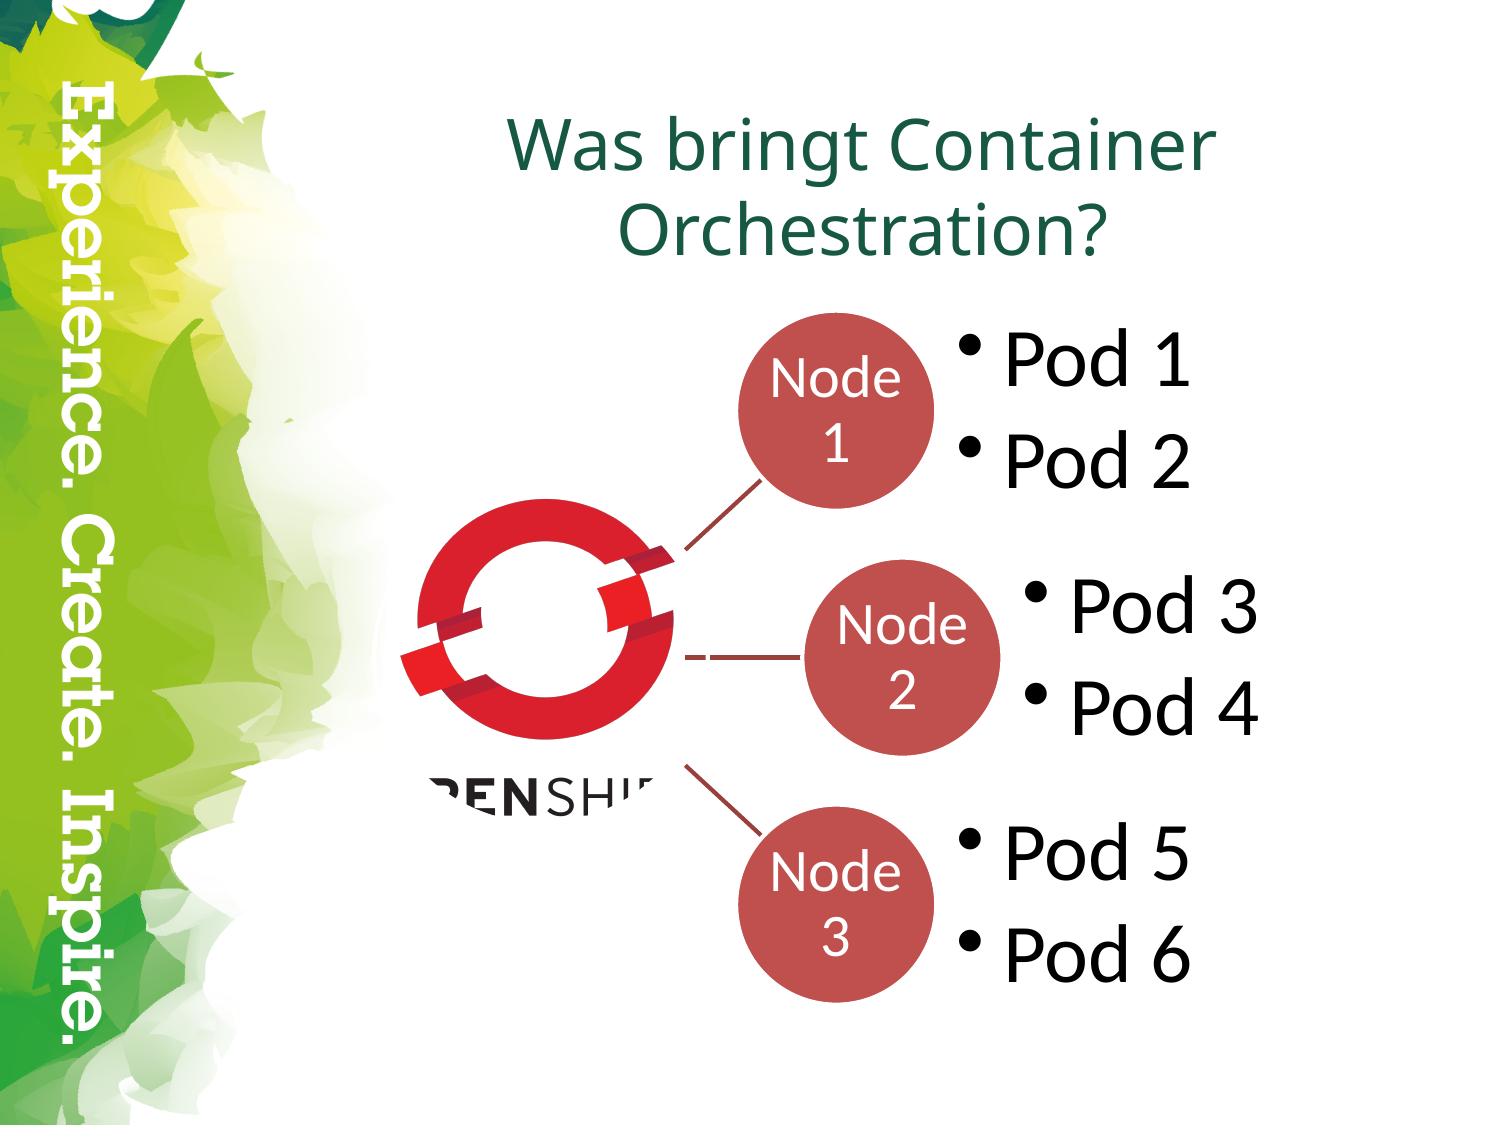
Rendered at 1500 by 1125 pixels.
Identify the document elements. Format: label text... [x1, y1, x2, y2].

text_box [994, 899, 1500, 1070]
title Was bringt Container Orchestration? [299, 90, 1425, 279]
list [299, 310, 1426, 1006]
picture [0, 0, 1500, 1125]
